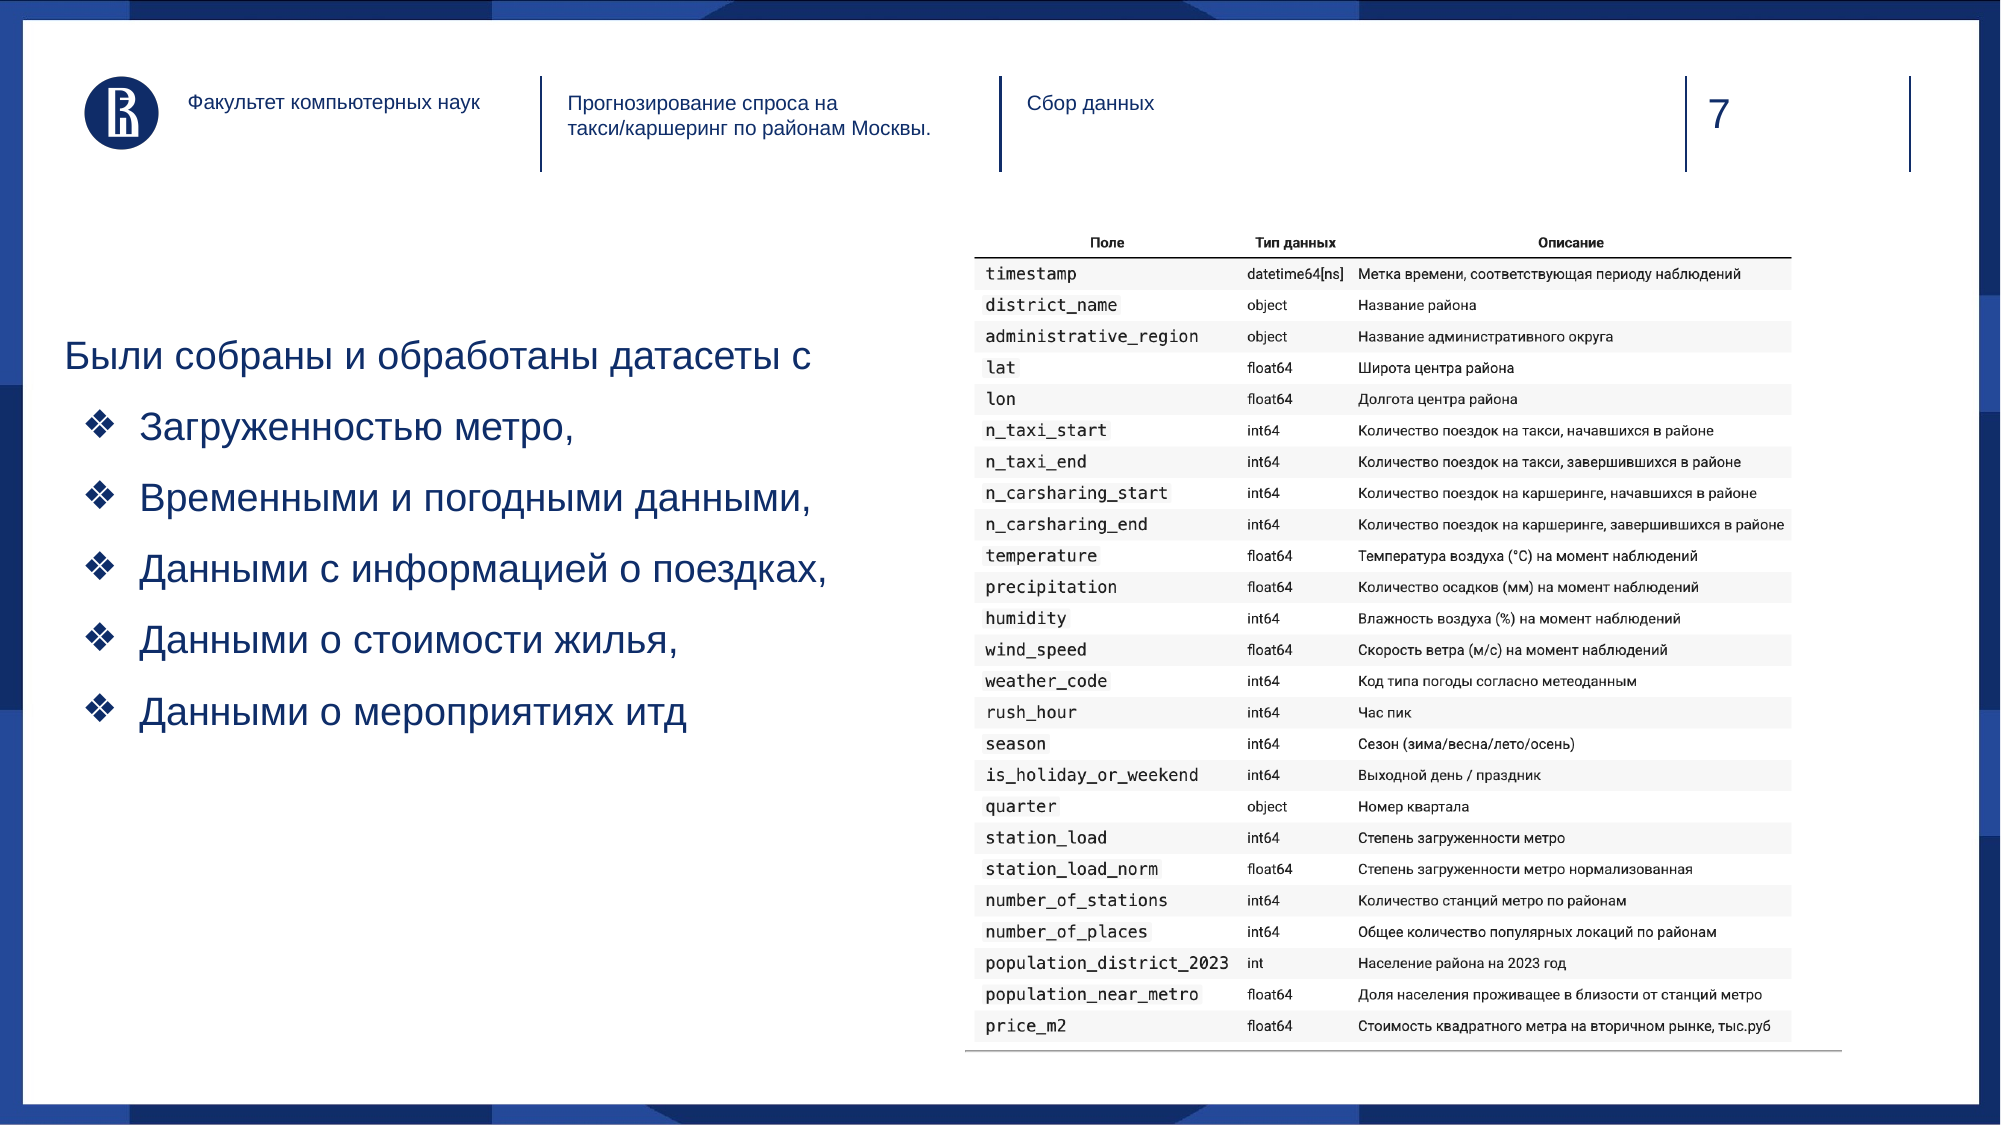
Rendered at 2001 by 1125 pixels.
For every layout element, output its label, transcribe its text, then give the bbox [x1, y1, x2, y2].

list Прогнозирование спроса на такси/каршеринг по районам Москвы. [567, 90, 956, 157]
list Факультет компьютерных наук [187, 88, 500, 157]
text_box Были собраны и обработаны датасеты с Загруженностью метро, Временными и погодными данными, Данными с информацией о поездках, Данными о стоимости жилья, Данными о мероприятиях итд [64, 305, 950, 819]
list Сбор данных [1026, 90, 1367, 157]
picture [0, 0, 2001, 1125]
